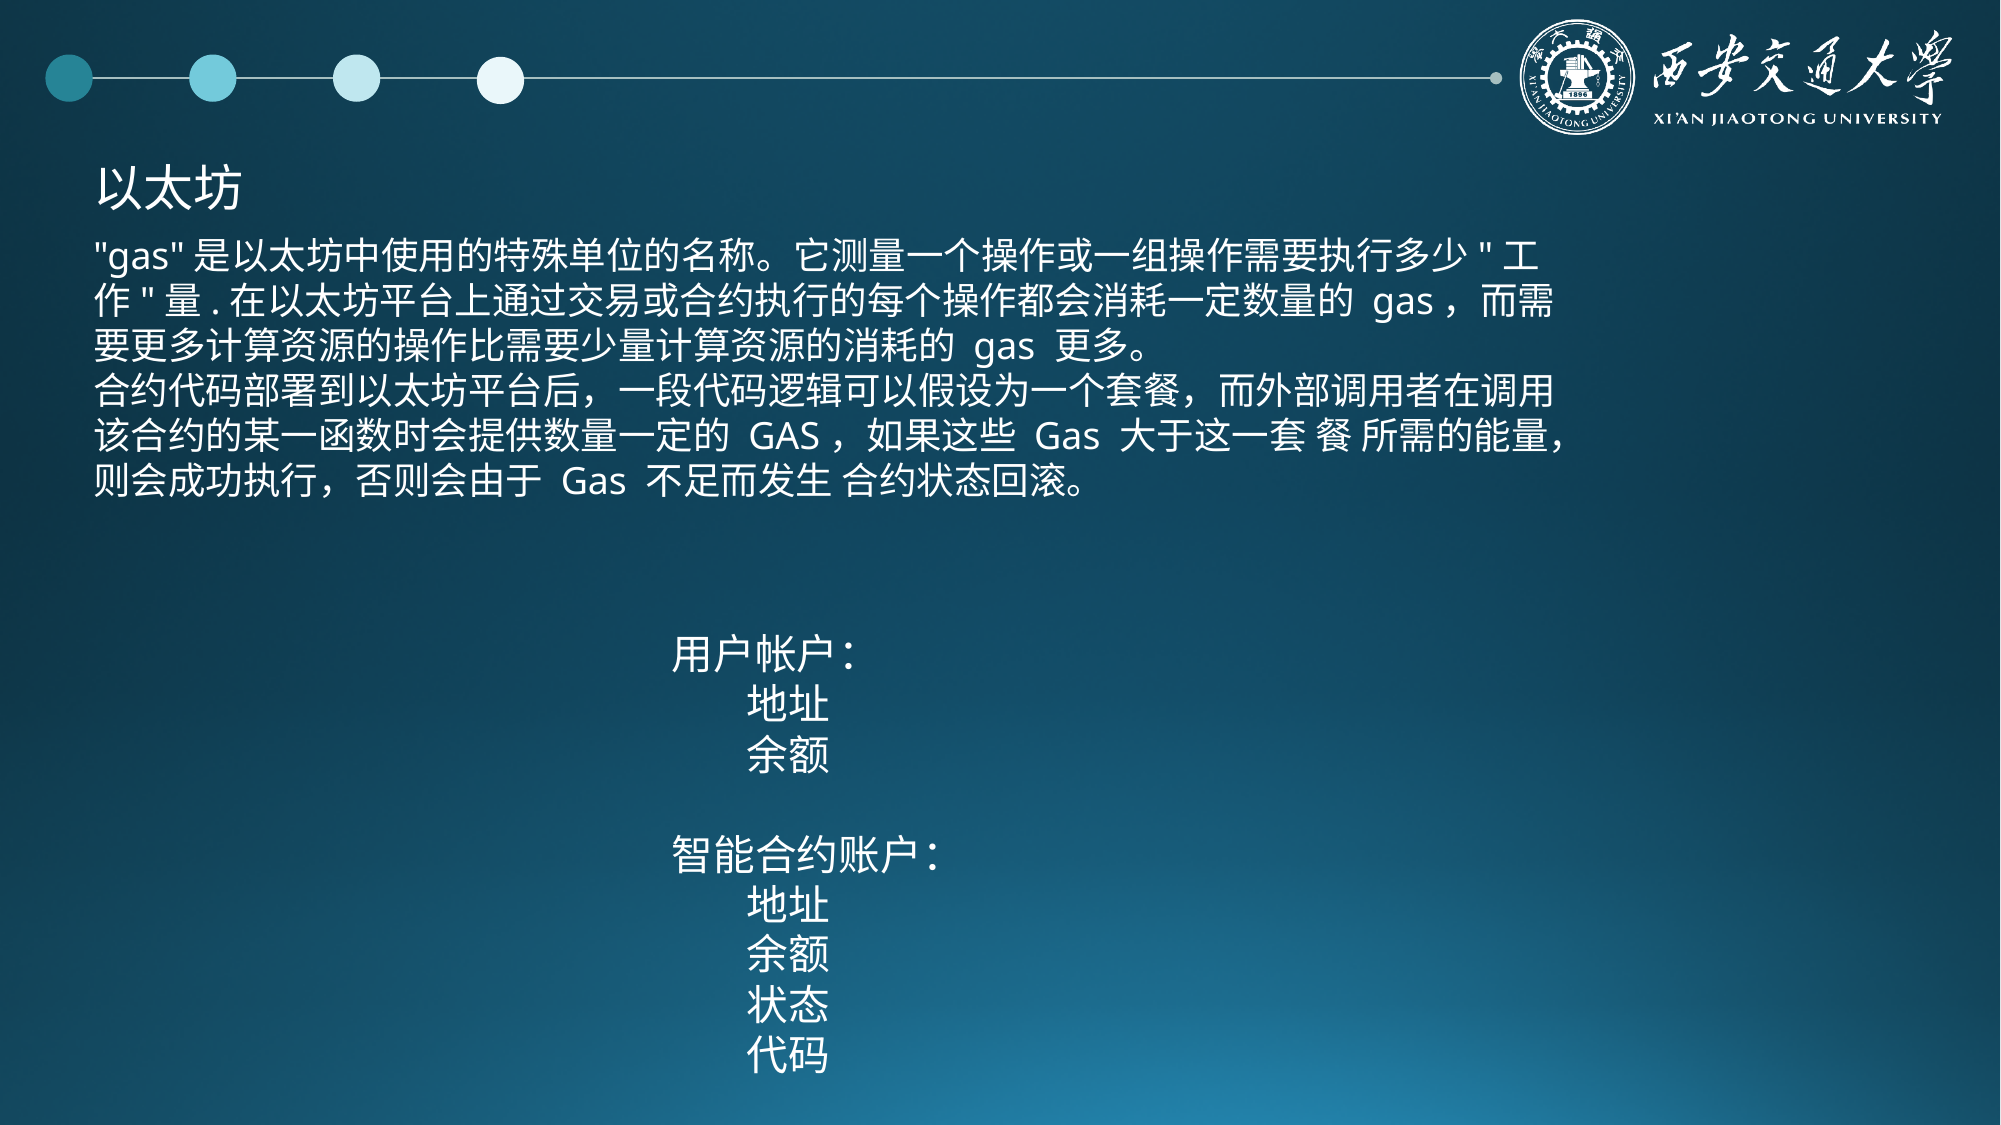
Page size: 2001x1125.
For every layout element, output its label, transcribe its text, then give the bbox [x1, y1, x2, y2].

text_box 以太坊 [78, 148, 622, 224]
text_box 用户帐户： 地址 余额 智能合约账户： 地址 余额 状态 代码 [581, 620, 1419, 1125]
picture [0, 0, 2001, 1125]
text_box "gas"是以太坊中使用的特殊单位的名称。它测量一个操作或一组操作需要执行多少"工作"量.在以太坊平台上通过交易或合约执行的每个操作都会消耗一定数量的 gas，而需要更多计算资源的操作比需要少量计算资源的消耗的 gas 更多。 合约代码部署到以太坊平台后，一段代码逻辑可以假设为一个套餐，而外部调用者在调用该合约的某一函数时会提供数量一定的 GAS，如果这些 Gas 大于这一套 餐 所需的能量，则会成功执行，否则会由于 Gas 不足而发生 合约状态回滚。 [78, 224, 1591, 510]
